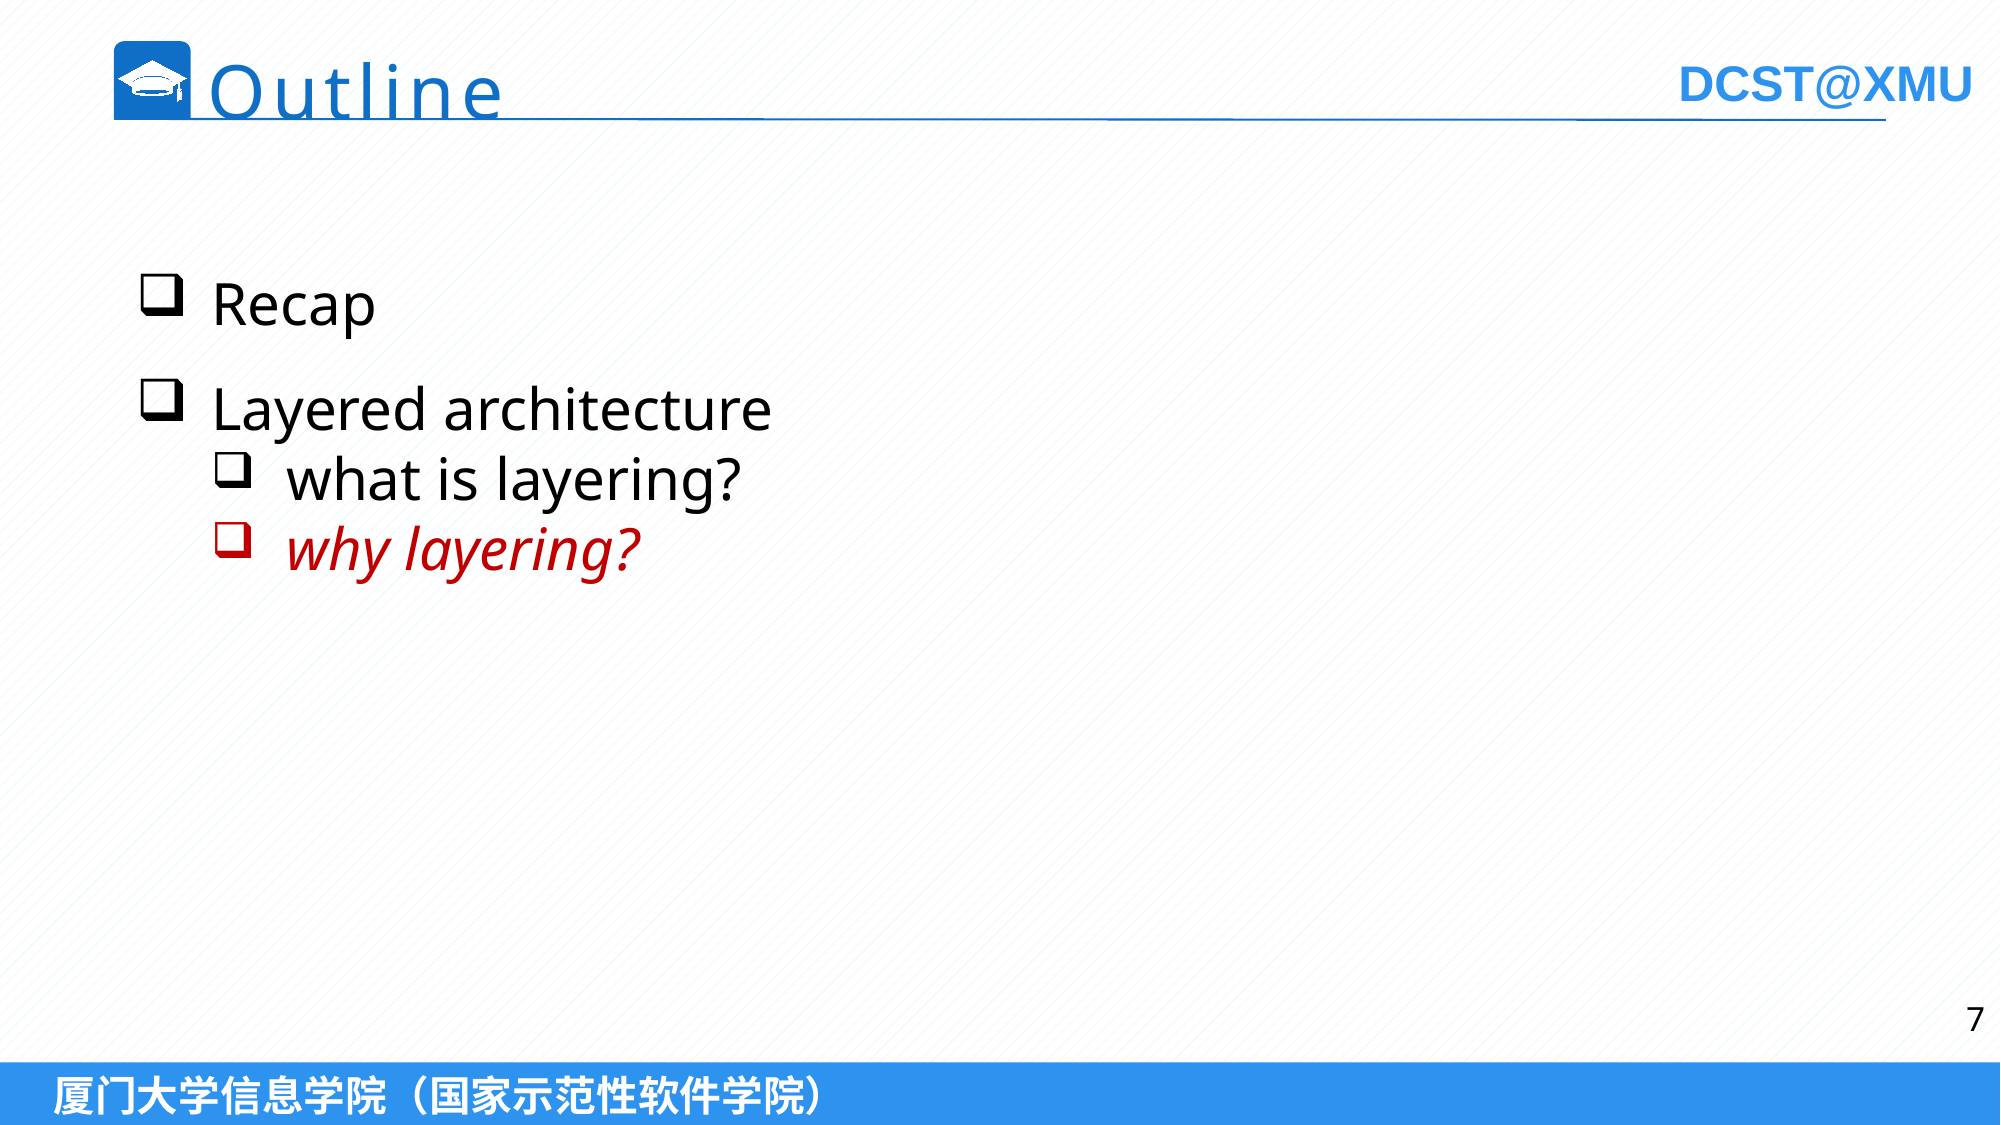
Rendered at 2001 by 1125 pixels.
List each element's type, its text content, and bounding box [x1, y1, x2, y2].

text_box Recap Layered architecture what is layering? why layering? [121, 224, 1915, 1029]
text_box 7 [1884, 990, 2000, 1066]
list Outline [192, 36, 1289, 187]
